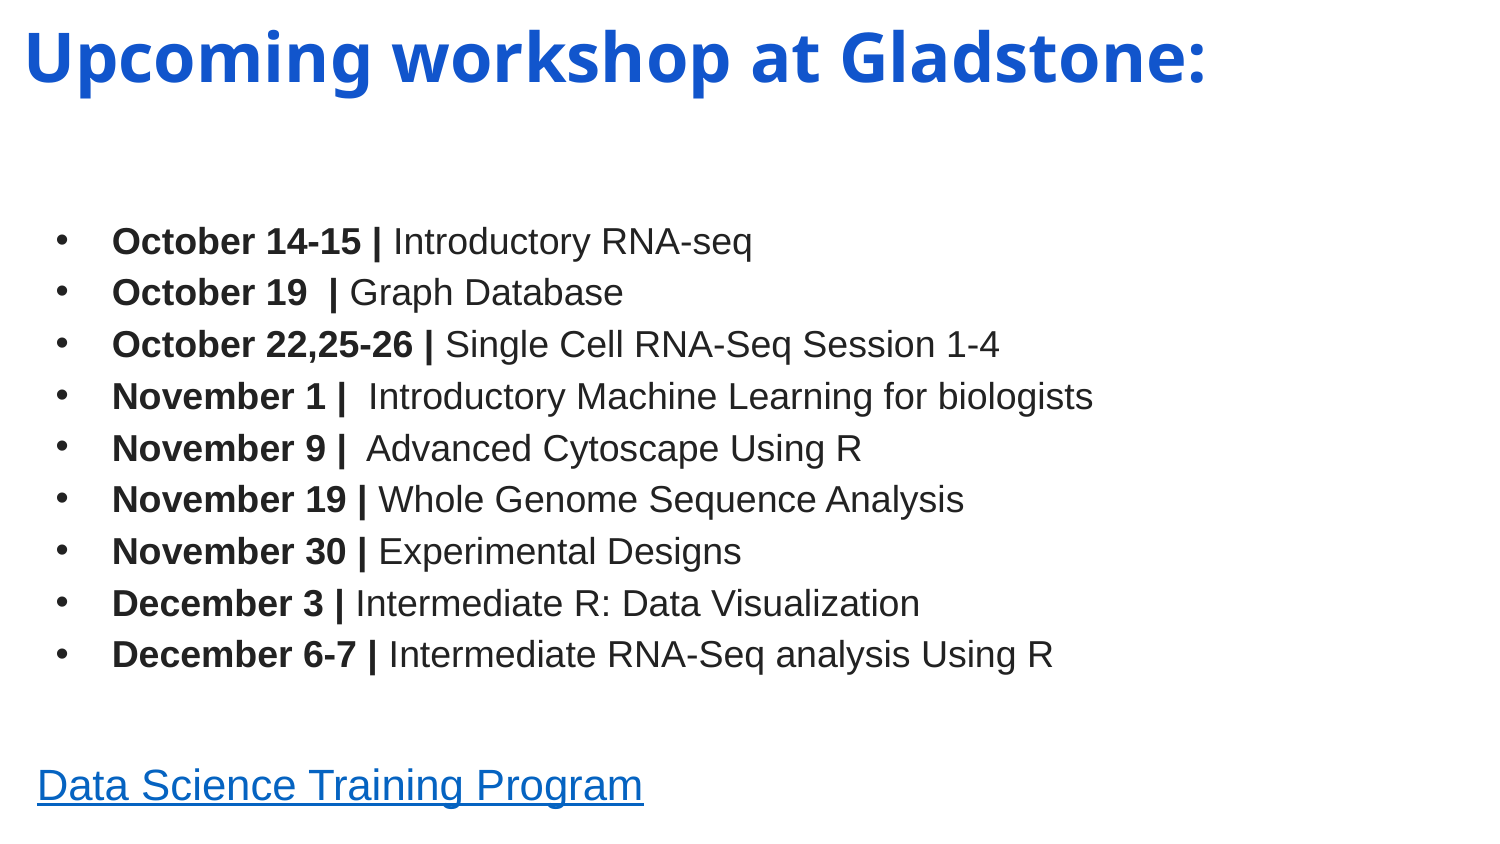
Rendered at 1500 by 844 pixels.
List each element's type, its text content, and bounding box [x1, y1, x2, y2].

list October 14-15 | Introductory RNA-seq October 19 | Graph Database October 22,25-26 | Single Cell RNA-Seq Session 1-4 November 1 | Introductory Machine Learning for biologists November 9 | Advanced Cytoscape Using R November 19 | Whole Genome Sequence Analysis November 30 | Experimental Designs December 3 | Intermediate R: Data Visualization December 6-7 | Intermediate RNA-Seq analysis Using R Data Science Training Program [36, 126, 1331, 662]
title Upcoming workshop at Gladstone: [23, 23, 1318, 145]
